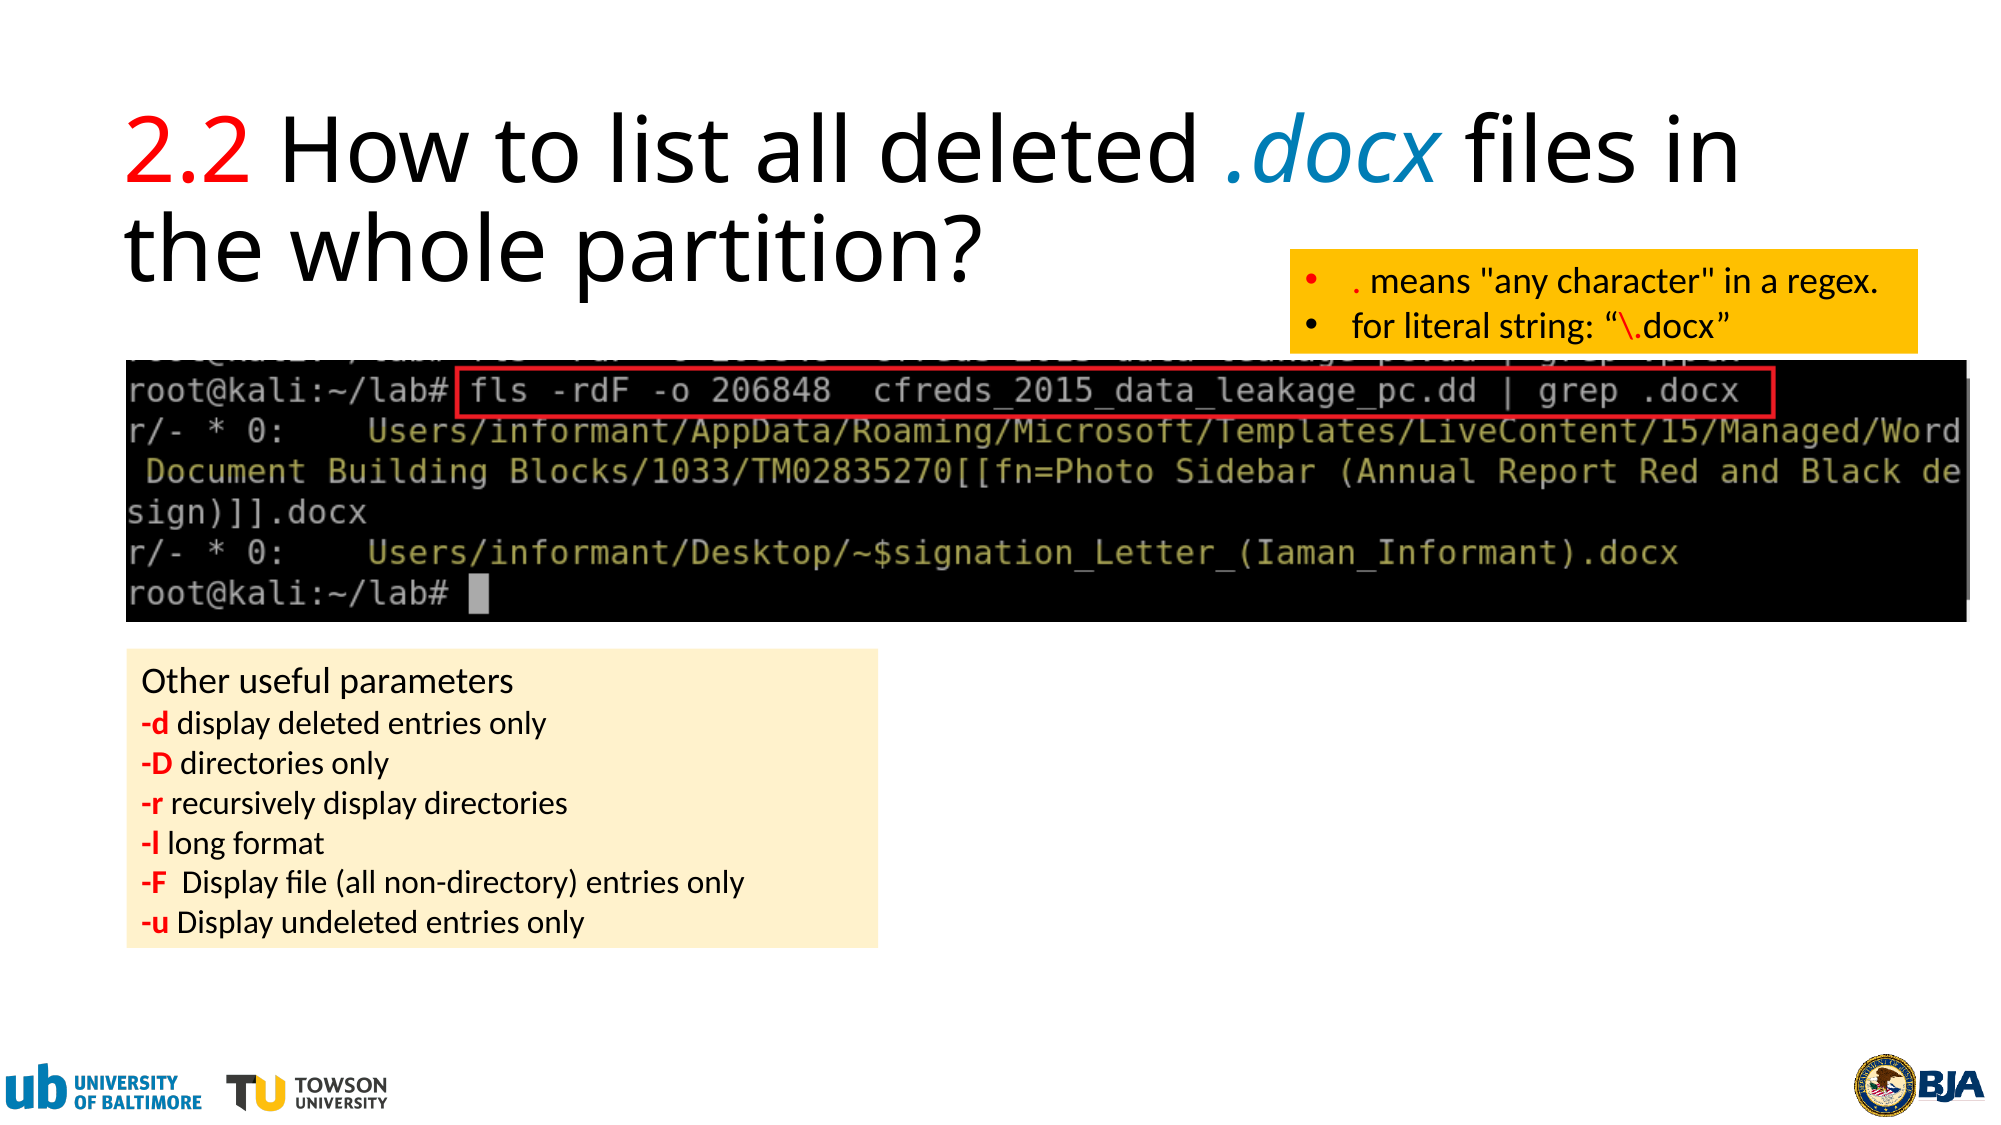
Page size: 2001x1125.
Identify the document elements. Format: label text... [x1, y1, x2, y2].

picture [0, 1031, 407, 1125]
text_box . means "any character" in a regex. for literal string: “\.docx” [1290, 249, 1918, 354]
text_box Other useful parameters -d display deleted entries only -D directories only -r recursively display directories -l long format -F Display file (all non-directory) entries only -u Display undeleted entries only [126, 648, 879, 948]
picture [126, 360, 1970, 622]
title 2.2 How to list all deleted .docx files in the whole partition? [108, 93, 1834, 312]
picture [1854, 1054, 1986, 1117]
